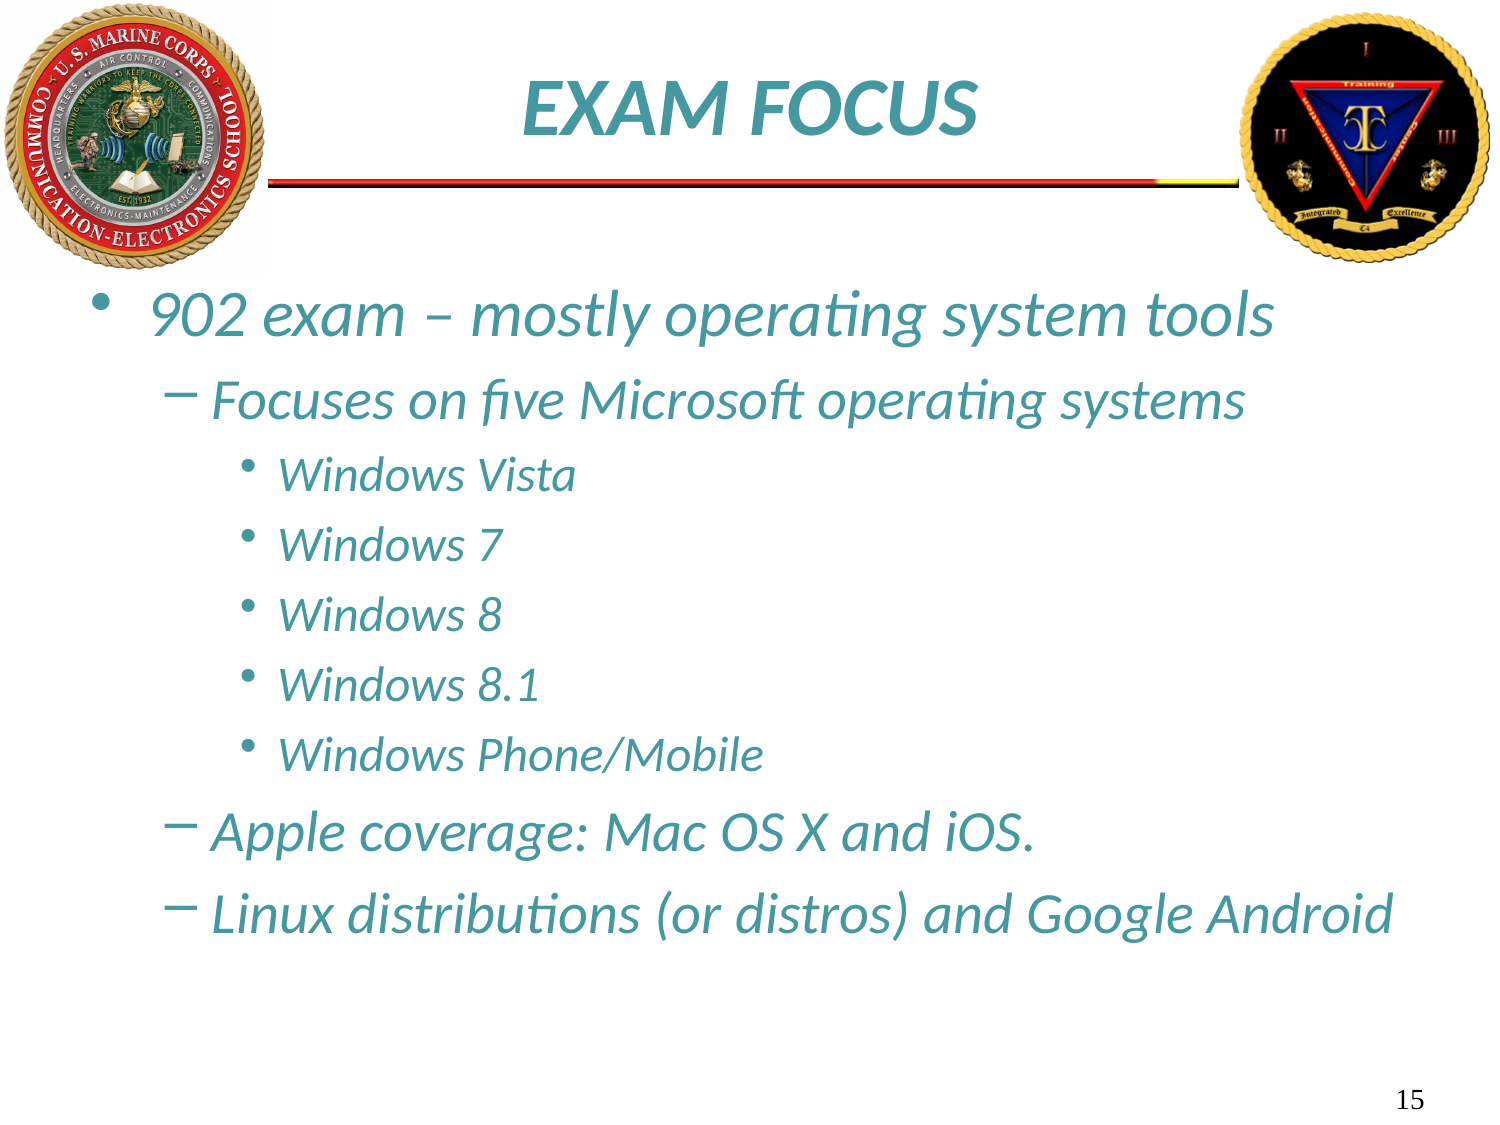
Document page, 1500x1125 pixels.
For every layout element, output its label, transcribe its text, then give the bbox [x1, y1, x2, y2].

title EXAM FOCUS [75, 45, 1425, 233]
picture [1239, 12, 1490, 263]
list 902 exam – mostly operating system tools Focuses on five Microsoft operating systems Windows Vista Windows 7 Windows 8 Windows 8.1 Windows Phone/Mobile Apple coverage: Mac OS X and iOS. Linux distributions (or distros) and Google Android [75, 262, 1425, 1005]
picture [0, 0, 268, 274]
